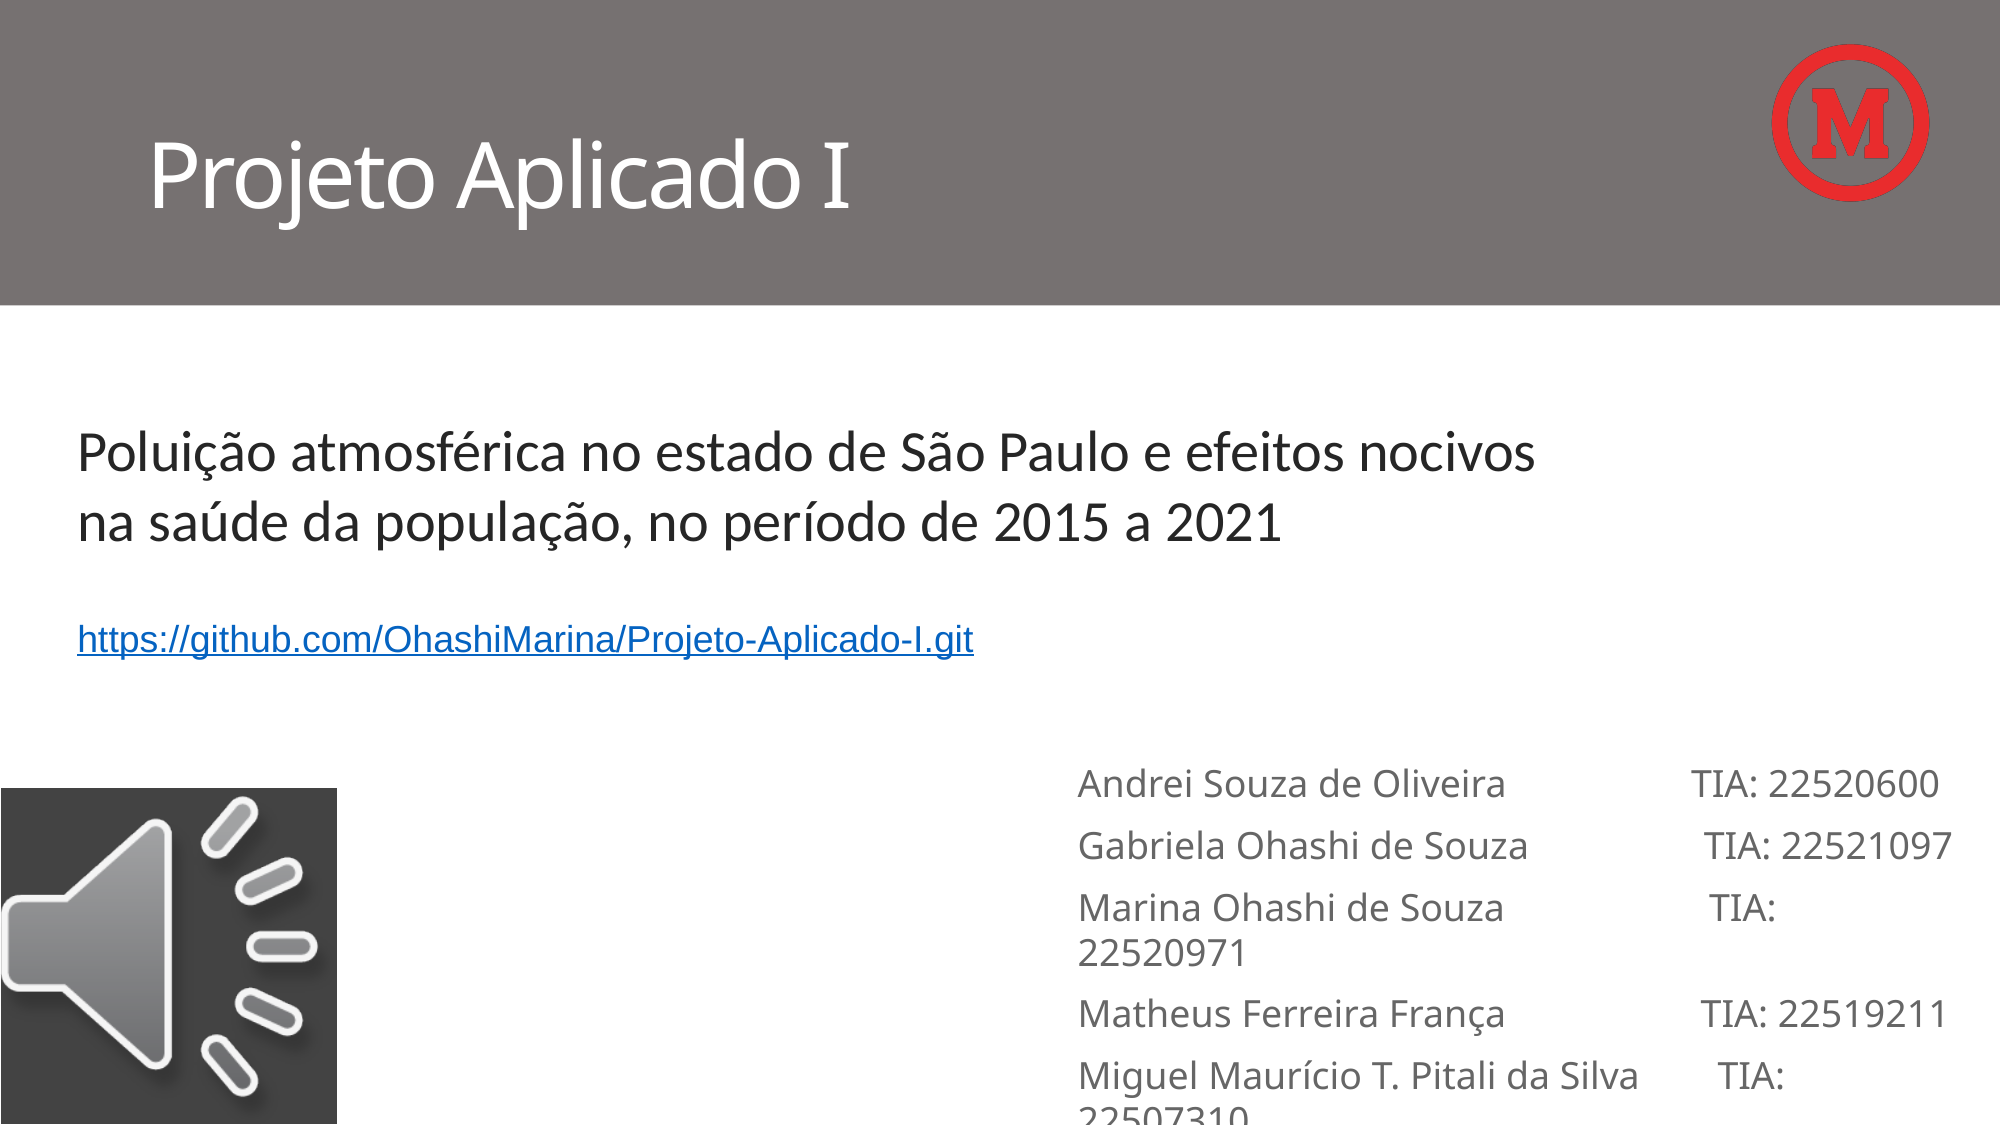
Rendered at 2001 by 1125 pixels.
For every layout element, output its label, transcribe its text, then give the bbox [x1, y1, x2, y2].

title Projeto Aplicado I [0, 38, 1000, 319]
text_box Poluição atmosférica no estado de São Paulo e efeitos nocivos na saúde da população, no período de 2015 a 2021 [62, 405, 1993, 561]
text_box https://github.com/OhashiMarina/Projeto-Aplicado-I.git [62, 607, 1063, 668]
picture [0, 787, 338, 1125]
picture [1765, 38, 1936, 208]
text_box [0, 0, 2000, 306]
text_box Andrei Souza de Oliveira TIA: 22520600 Gabriela Ohashi de Souza TIA: 22521097 Marina Ohashi de Souza TIA: 22520971 Matheus Ferreira França TIA: 22519211 Miguel Maurício T. Pitali da Silva TIA: 22507310 [1062, 752, 1972, 1125]
